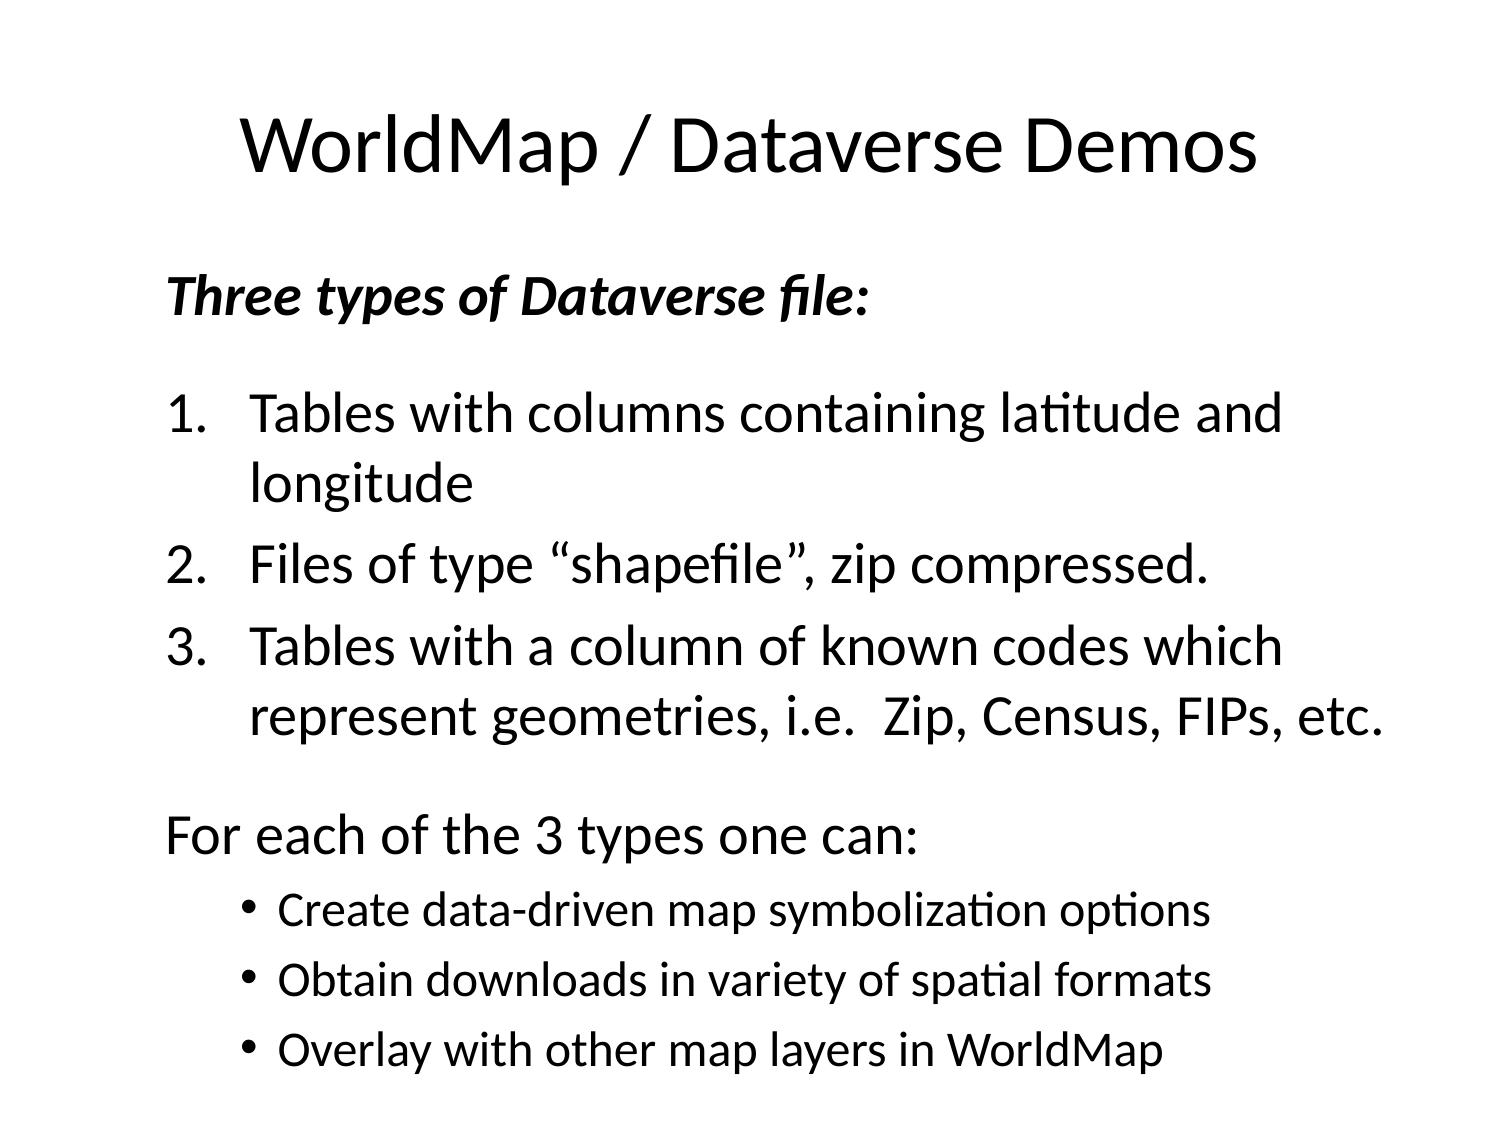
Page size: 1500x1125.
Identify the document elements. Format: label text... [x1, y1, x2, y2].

list Three types of Dataverse file: Tables with columns containing latitude and longitude Files of type “shapefile”, zip compressed. Tables with a column of known codes which represent geometries, i.e. Zip, Census, FIPs, etc. For each of the 3 types one can: Create data-driven map symbolization options Obtain downloads in variety of spatial formats Overlay with other map layers in WorldMap [75, 249, 1425, 1100]
title WorldMap / Dataverse Demos [75, 45, 1425, 233]
